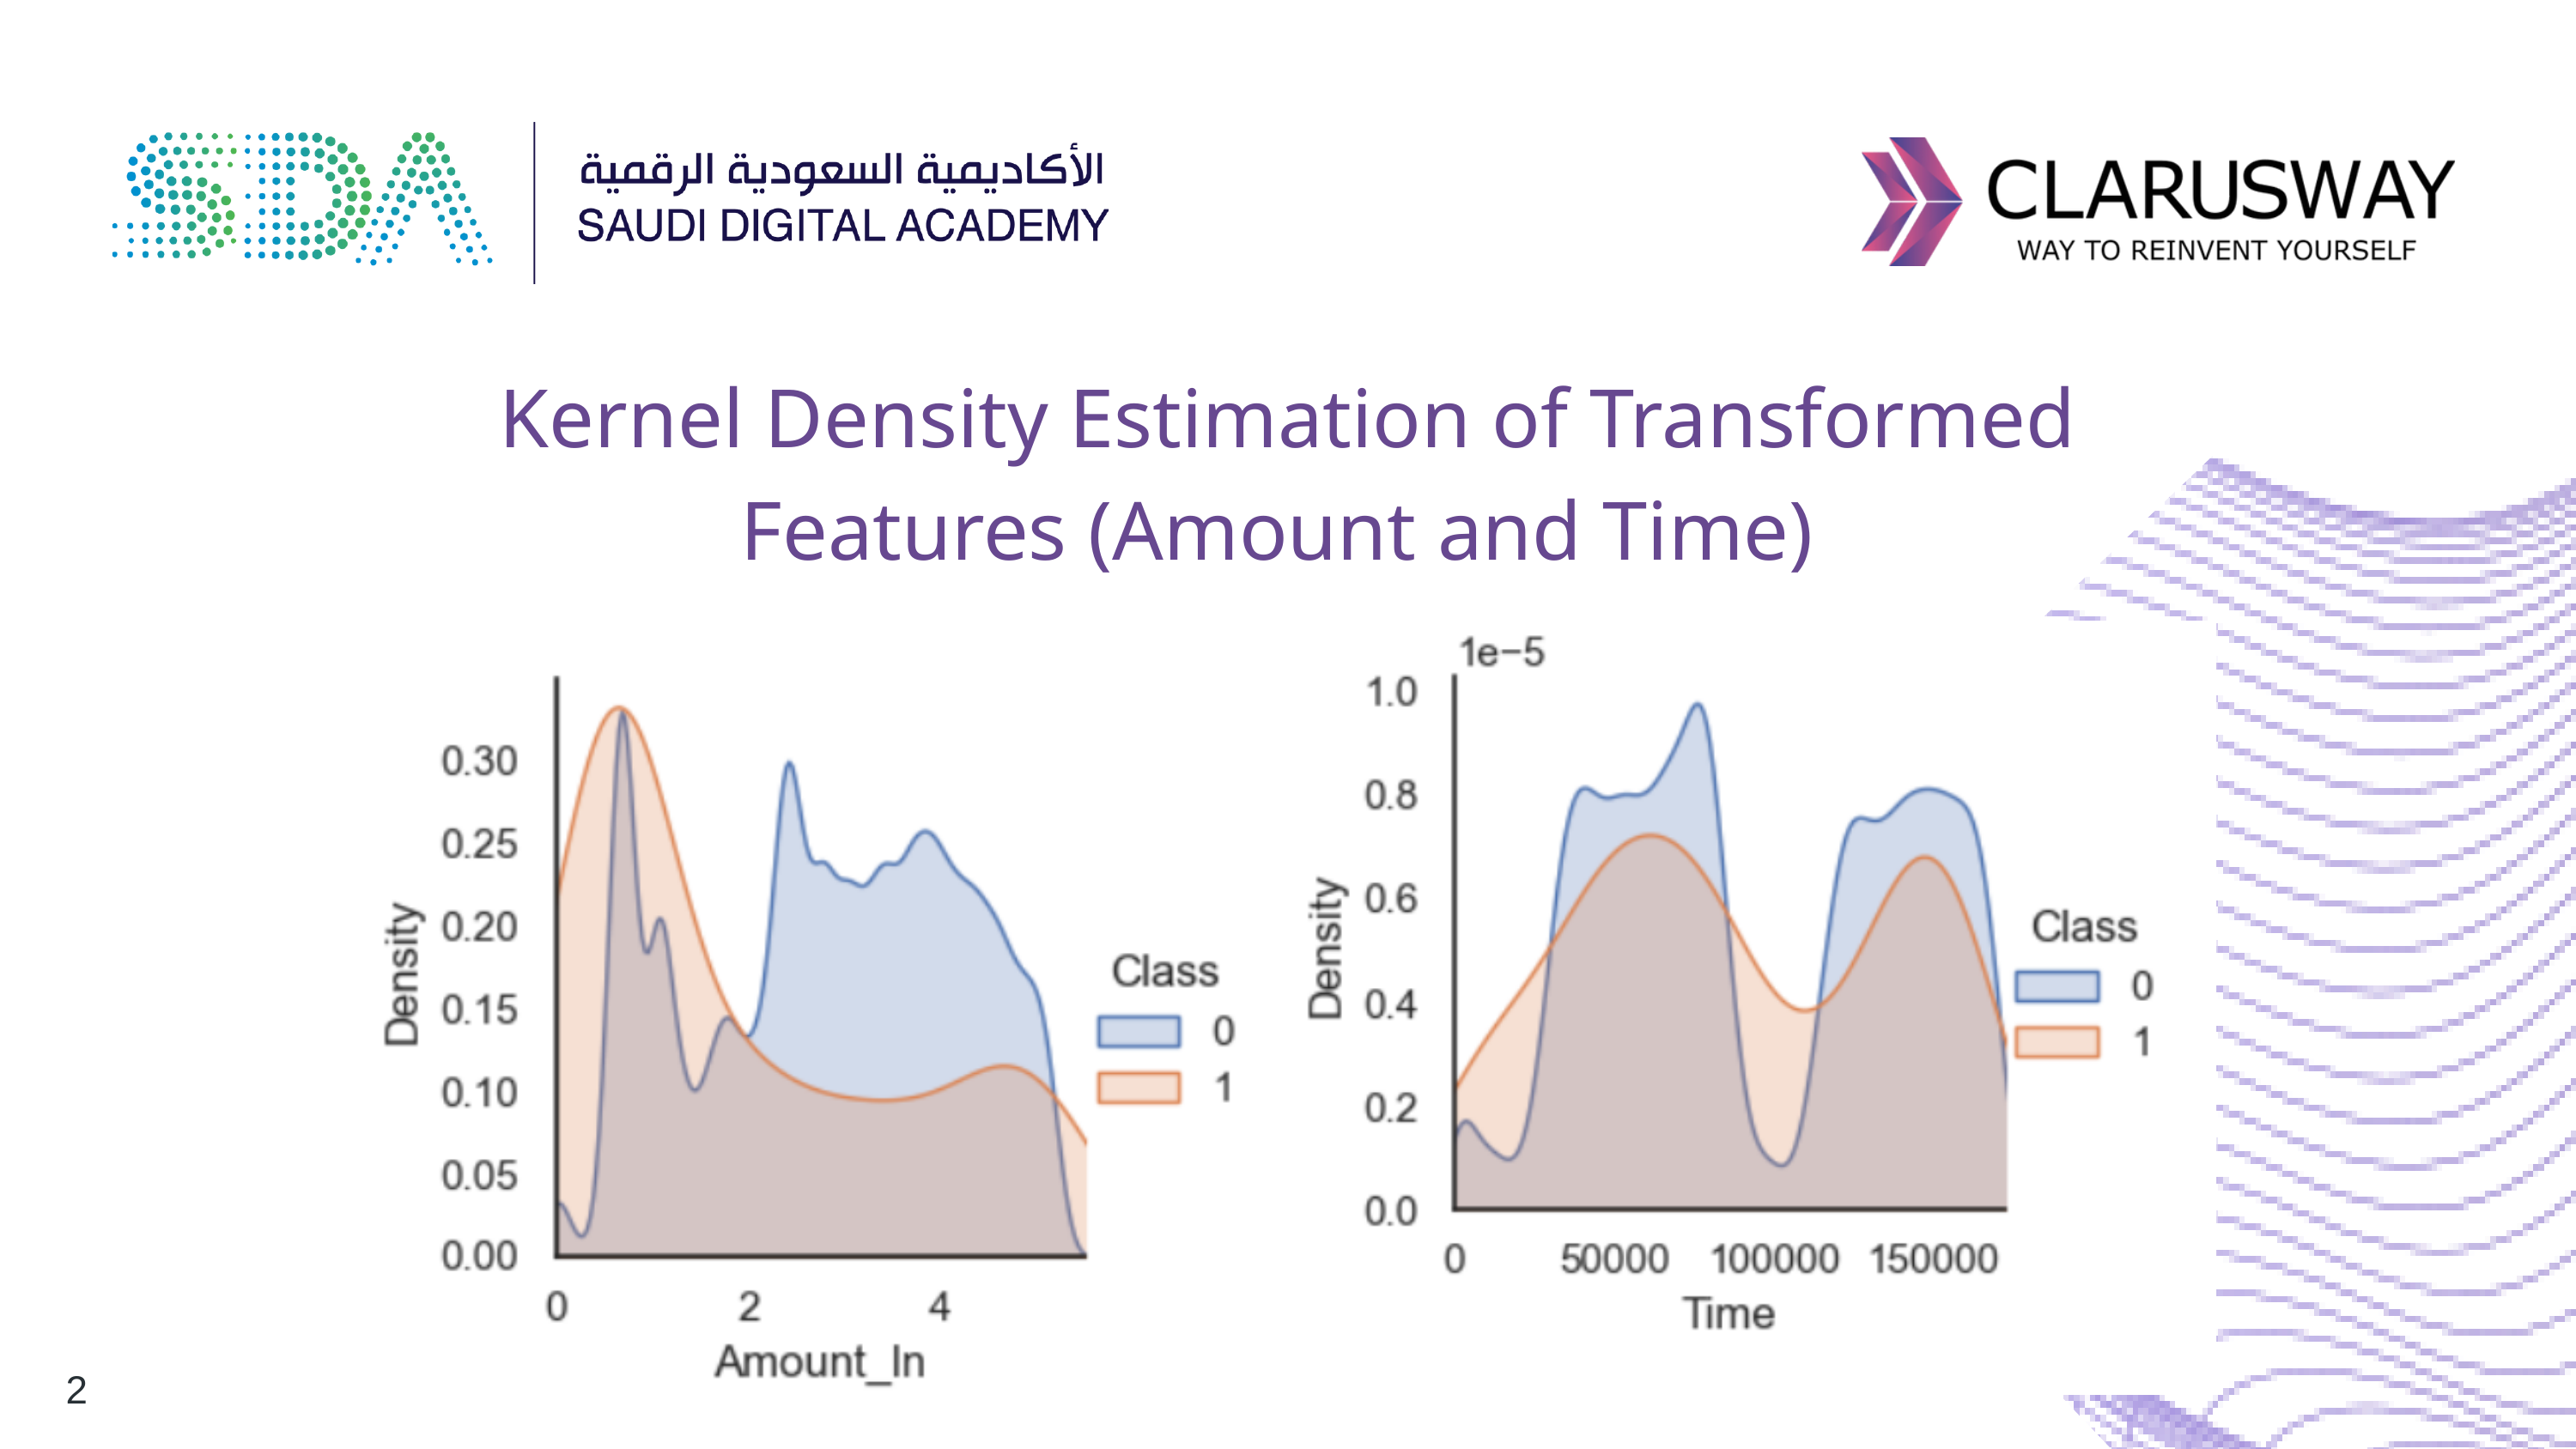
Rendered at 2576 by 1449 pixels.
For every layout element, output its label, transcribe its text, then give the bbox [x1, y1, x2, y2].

text_box 2 [65, 1356, 88, 1412]
text_box [2043, 110, 2576, 1449]
text_box Kernel Density Estimation of Transformed Features (Amount and Time) [399, 350, 2177, 577]
text_box [1862, 137, 2456, 266]
text_box [112, 122, 1109, 284]
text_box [359, 620, 2217, 1412]
